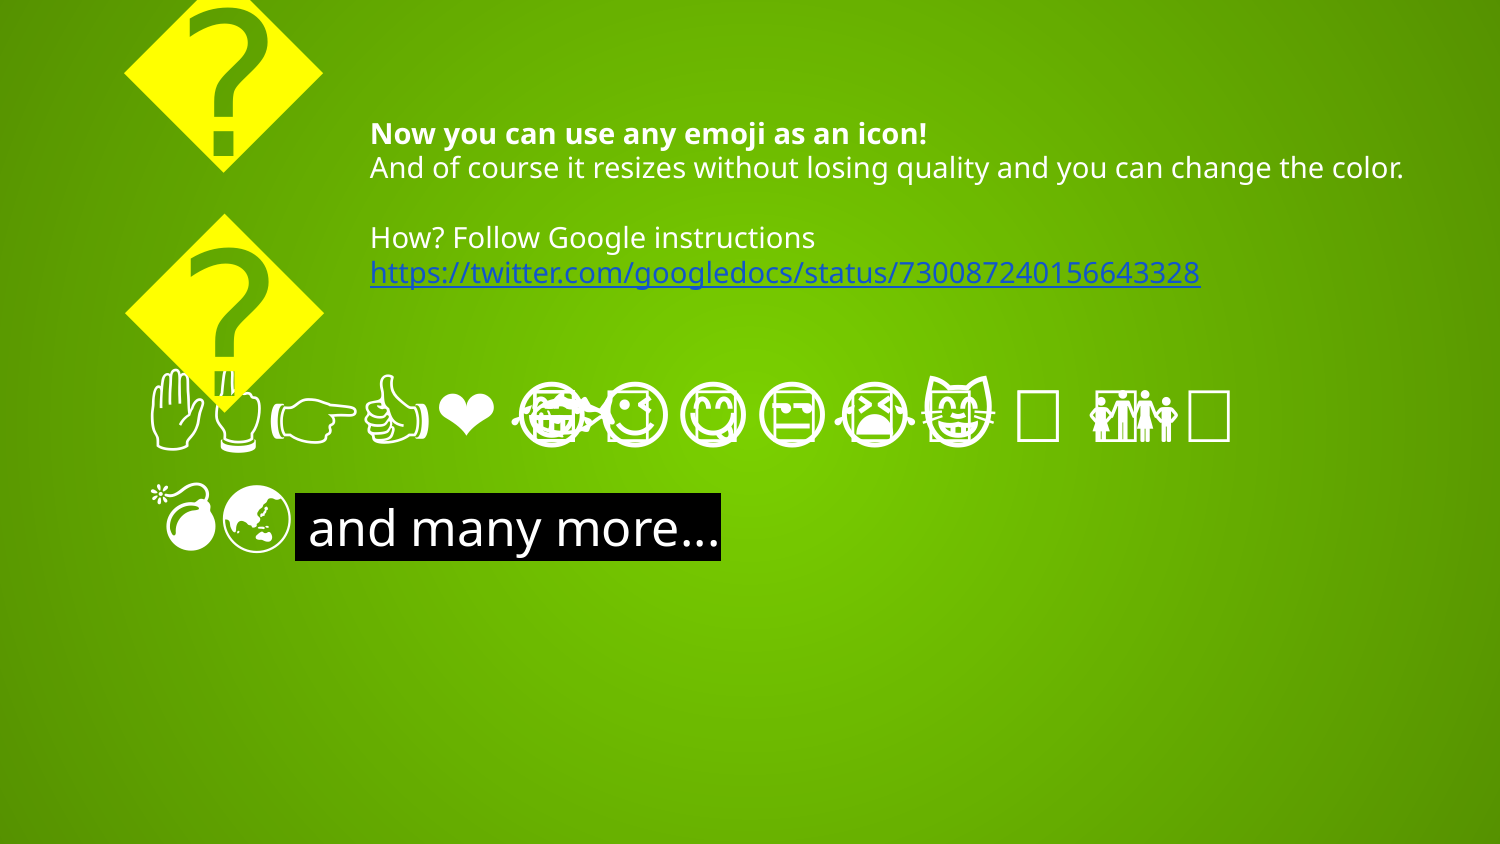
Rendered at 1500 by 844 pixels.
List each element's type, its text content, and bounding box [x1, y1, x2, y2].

text_box ✋👆👉👍👤👦👧👨👩👪💃🏃💑❤😂😉😋😒😭👶😸🐟🍒🍔💣📌📖🔨🎃🎈🎨🏈🏰🌏🔌🔑 and many more... [132, 339, 1335, 762]
text_box Now you can use any emoji as an icon! And of course it resizes without losing quality and you can change the color. How? Follow Google instructions https://twitter.com/googledocs/status/730087240156643328 [354, 99, 1451, 327]
text_box 😉 [106, 90, 343, 303]
